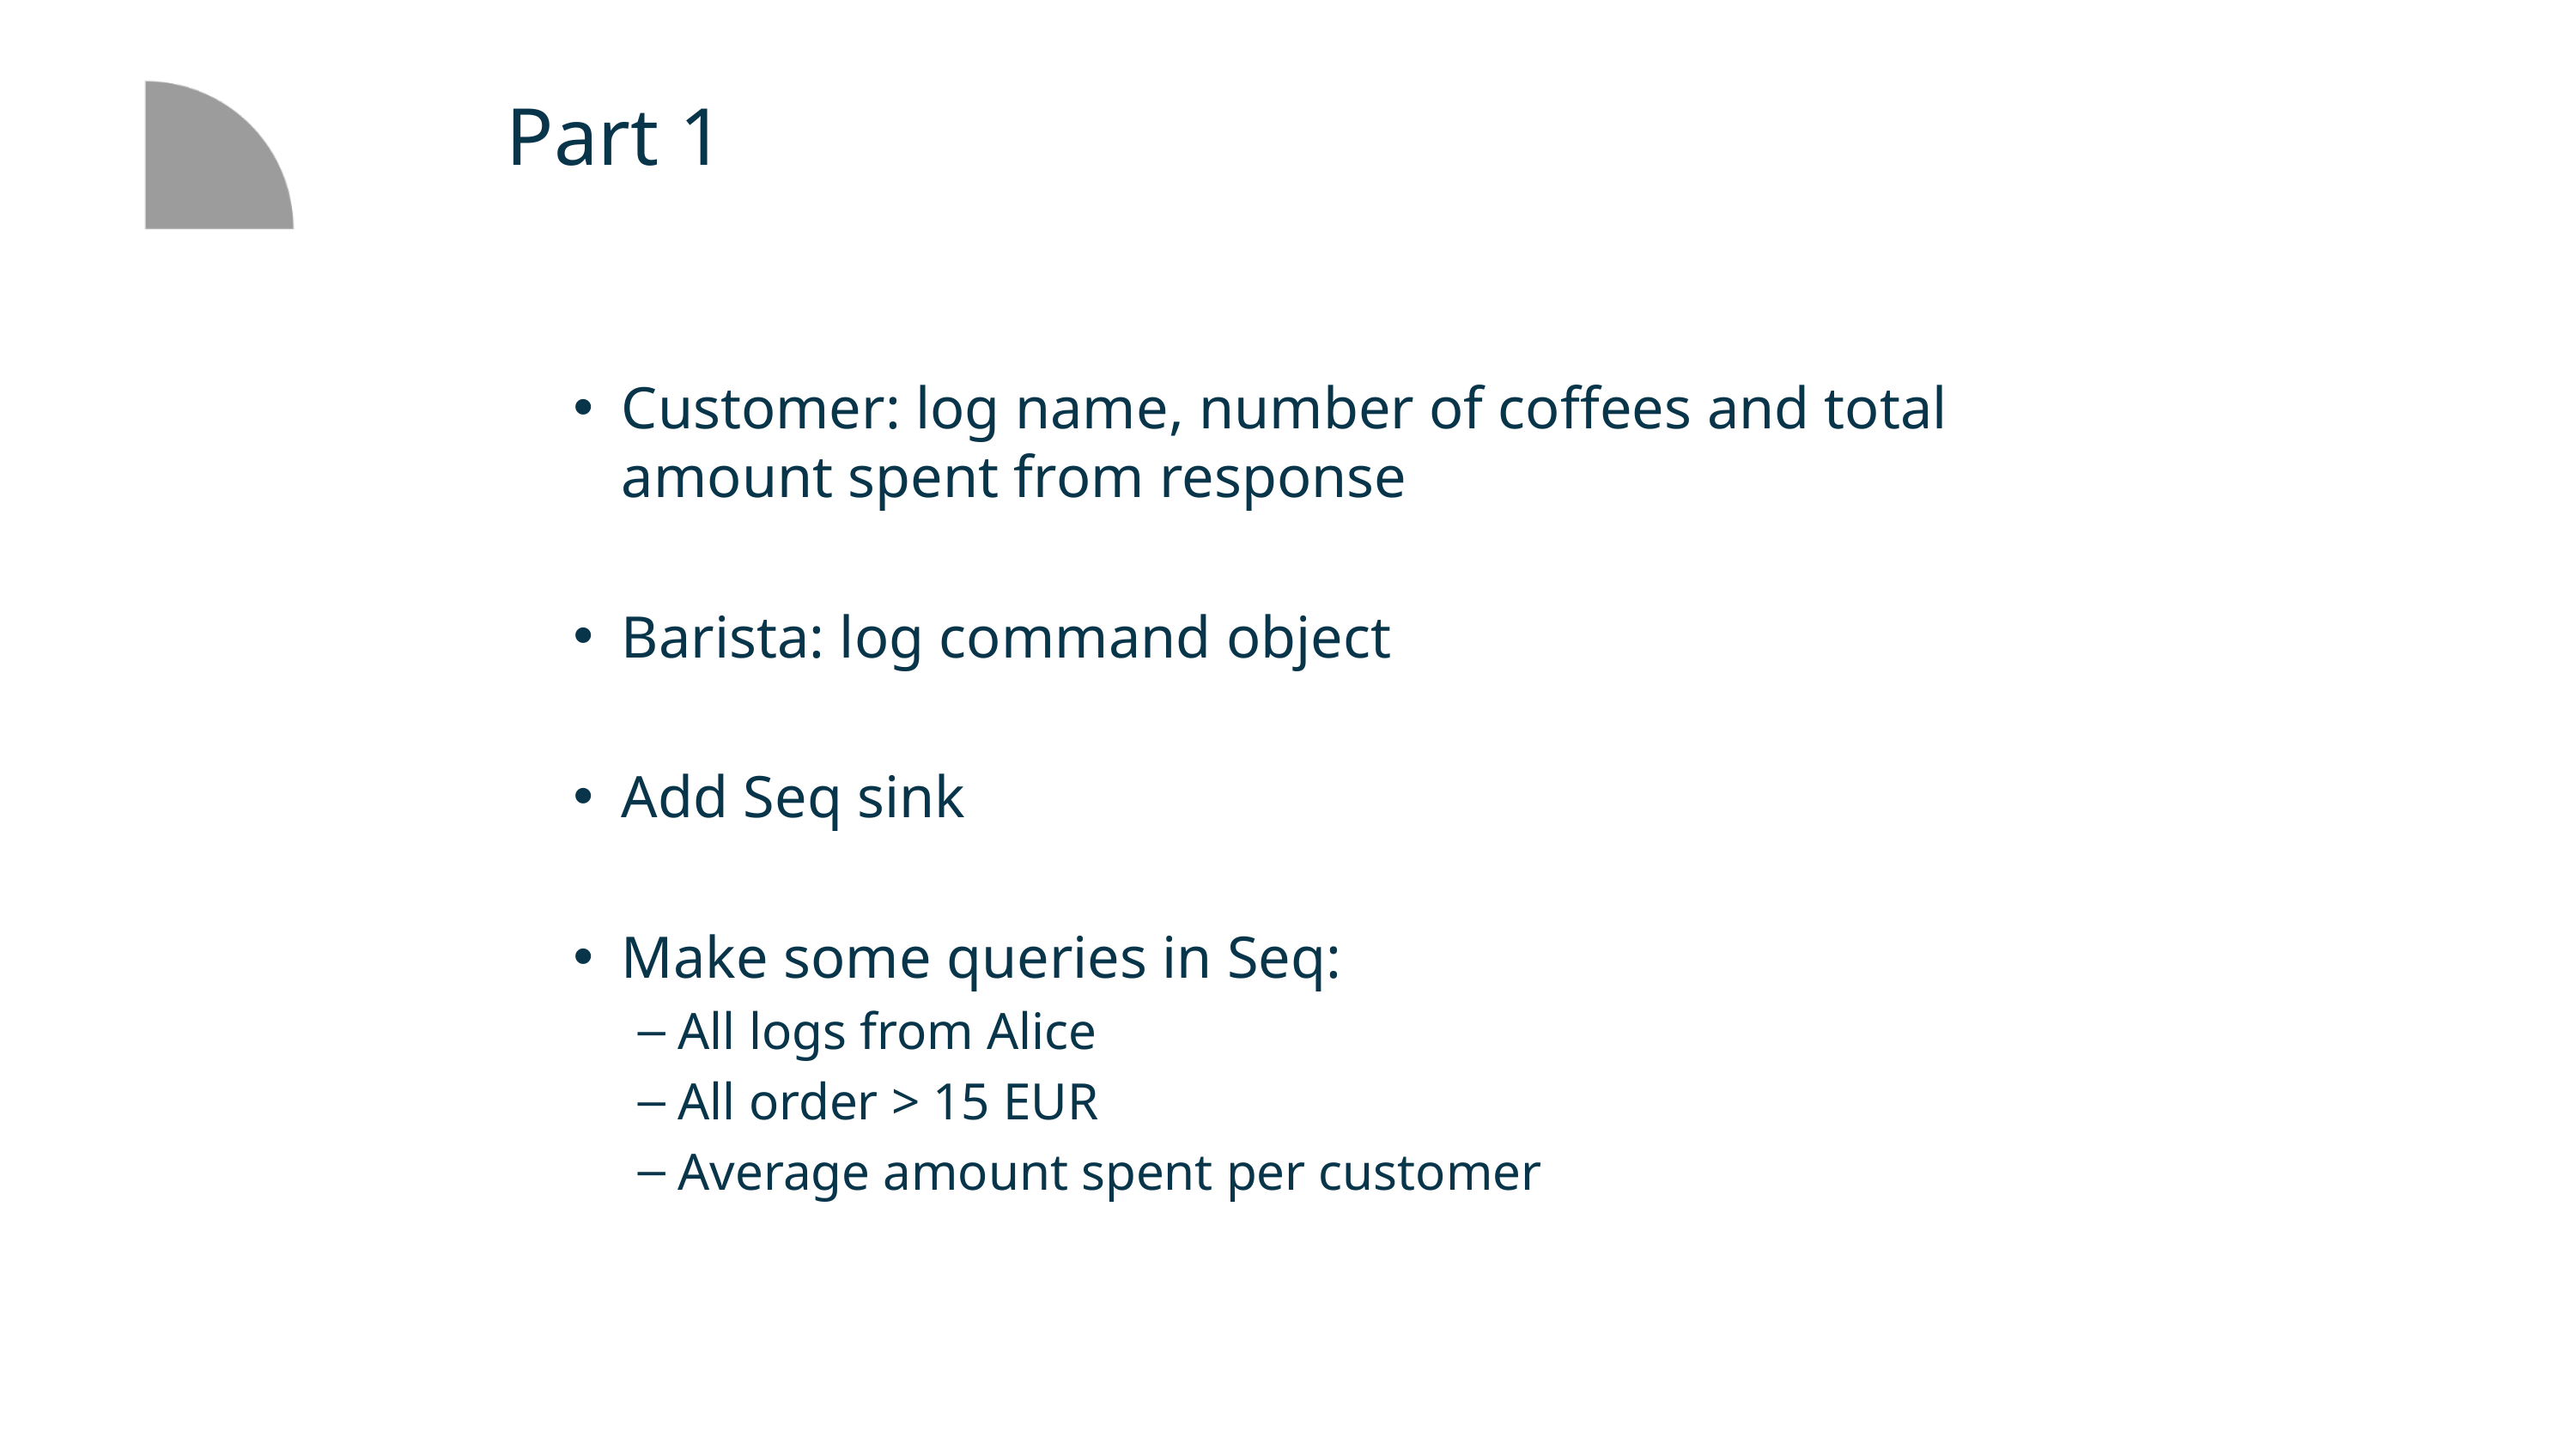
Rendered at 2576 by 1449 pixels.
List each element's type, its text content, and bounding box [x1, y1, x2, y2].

title Part 1 [494, 80, 2102, 242]
picture [0, 0, 1138, 803]
list Customer: log name, number of coffees and total amount spent from response Barista: log command object Add Seq sink Make some queries in Seq: All logs from Alice All order > 15 EUR Average amount spent per customer [560, 365, 2035, 1286]
